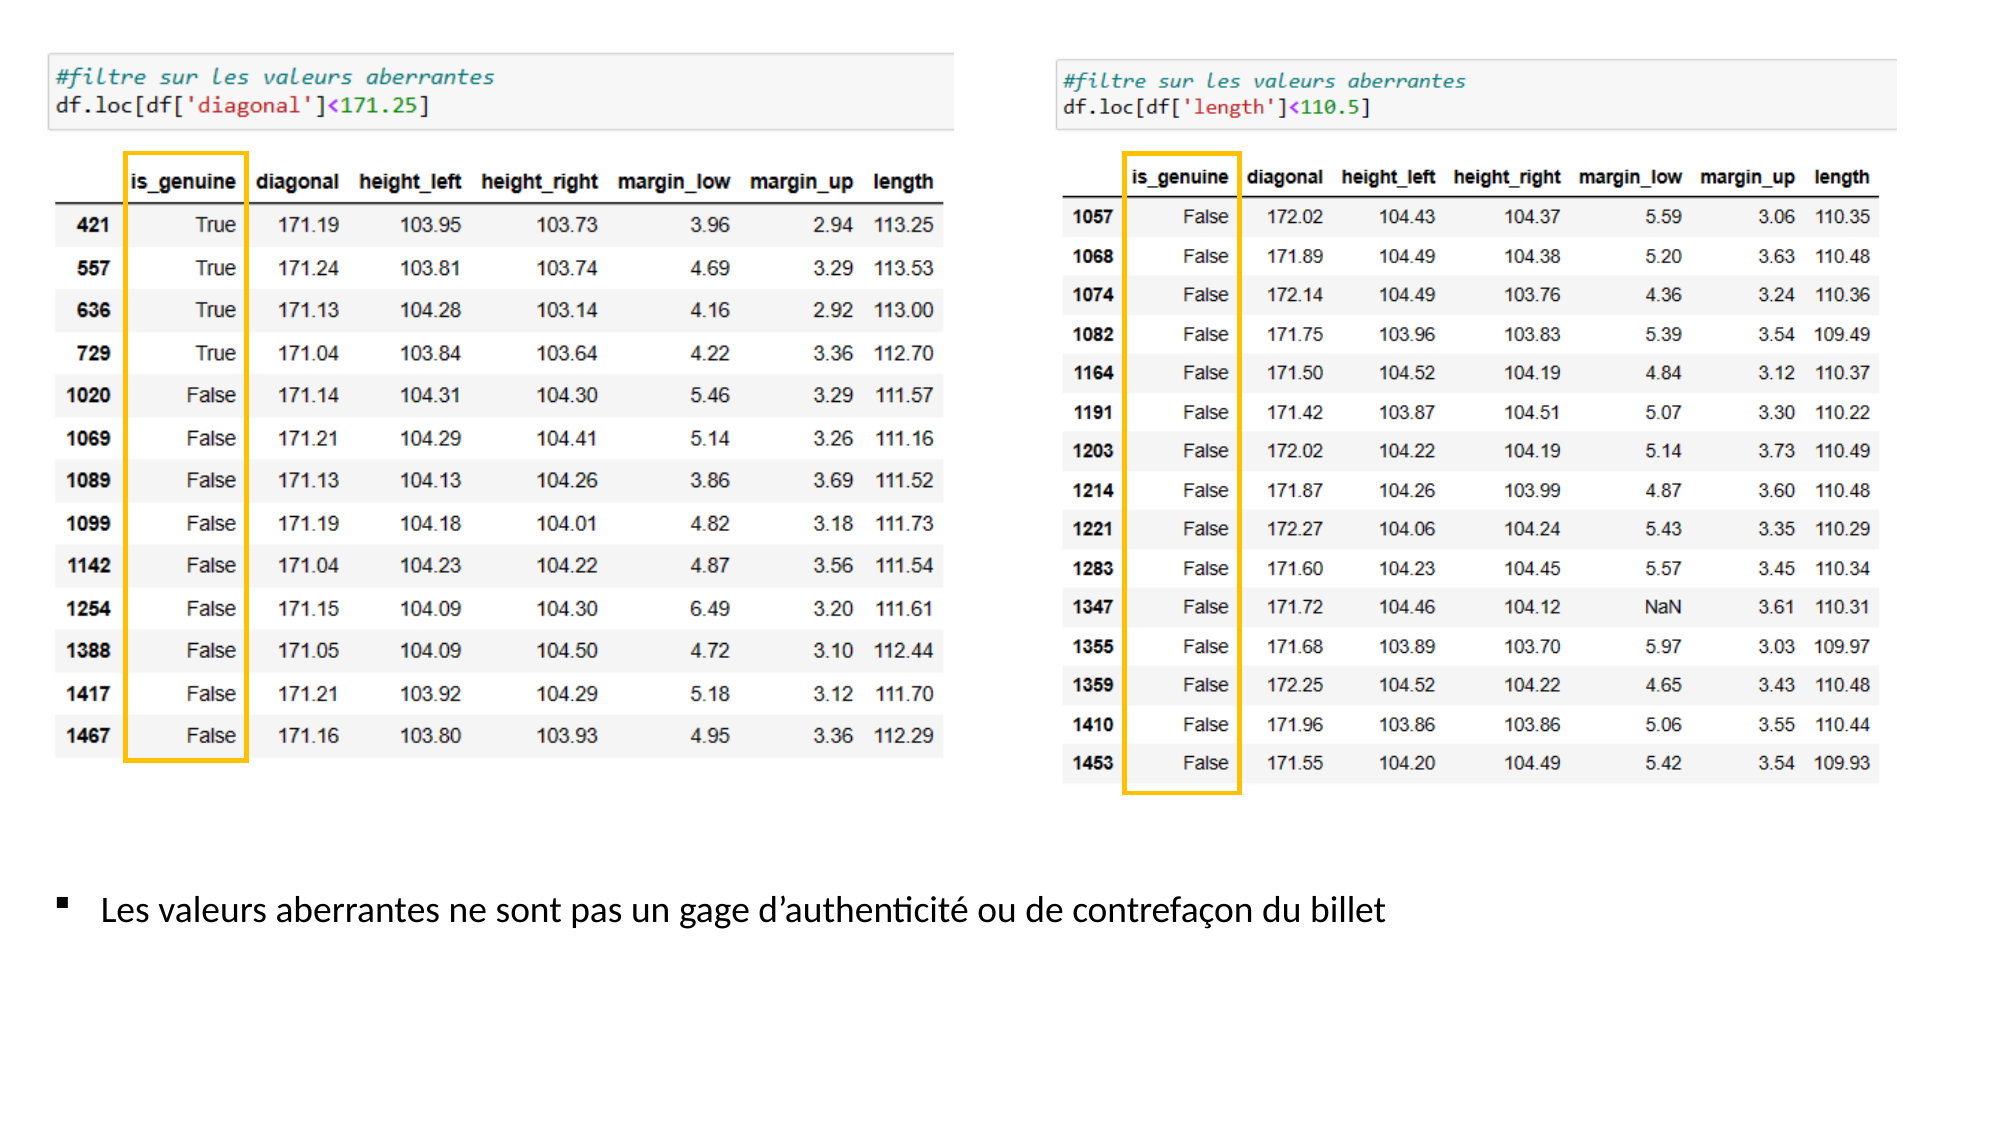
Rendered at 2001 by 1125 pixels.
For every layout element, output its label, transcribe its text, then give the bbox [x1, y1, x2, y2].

picture [1045, 44, 1897, 794]
picture [39, 44, 954, 761]
text_box Les valeurs aberrantes ne sont pas un gage d’authenticité ou de contrefaçon du billet [39, 877, 1622, 938]
